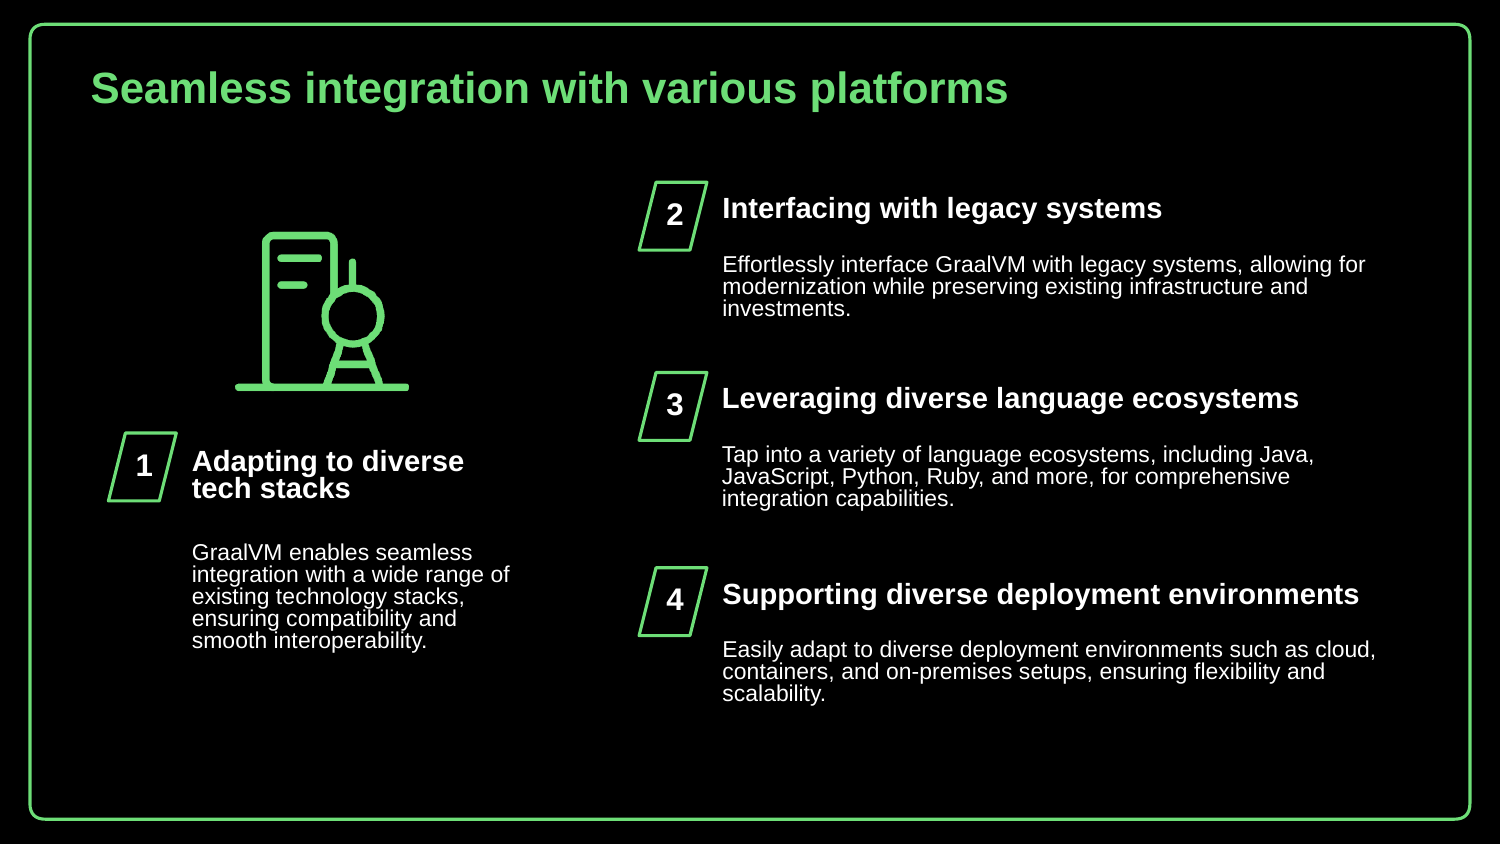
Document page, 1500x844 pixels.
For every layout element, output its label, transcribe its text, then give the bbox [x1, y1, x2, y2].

text_box Effortlessly interface GraalVM with legacy systems, allowing for modernization while preserving existing infrastructure and investments. [706, 239, 1397, 337]
text_box 3 [650, 376, 696, 437]
text_box GraalVM enables seamless integration with a wide range of existing technology stacks, ensuring compatibility and smooth interoperability. [176, 527, 537, 669]
text_box [655, 567, 707, 612]
text_box 1 [119, 437, 165, 498]
text_box 2 [650, 186, 696, 247]
text_box [108, 458, 160, 501]
text_box Easily adapt to diverse deployment environments such as cloud, containers, and on-premises setups, ensuring flexibility and scalability. [706, 624, 1397, 722]
text_box [639, 396, 691, 441]
text_box Adapting to diverse tech stacks [176, 432, 537, 521]
text_box Seamless integration with various platforms [74, 53, 1425, 128]
text_box Leveraging diverse language ecosystems [706, 372, 1397, 429]
text_box [124, 433, 177, 479]
text_box [655, 372, 707, 417]
picture [235, 224, 409, 398]
text_box Interfacing with legacy systems [706, 182, 1397, 239]
text_box 4 [650, 571, 696, 632]
text_box [639, 591, 691, 636]
text_box Supporting diverse deployment environments [706, 567, 1397, 624]
text_box [29, 24, 1470, 820]
text_box [655, 182, 707, 226]
text_box Tap into a variety of language ecosystems, including Java, JavaScript, Python, Ruby, and more, for comprehensive integration capabilities. [706, 429, 1397, 527]
text_box [639, 206, 691, 251]
